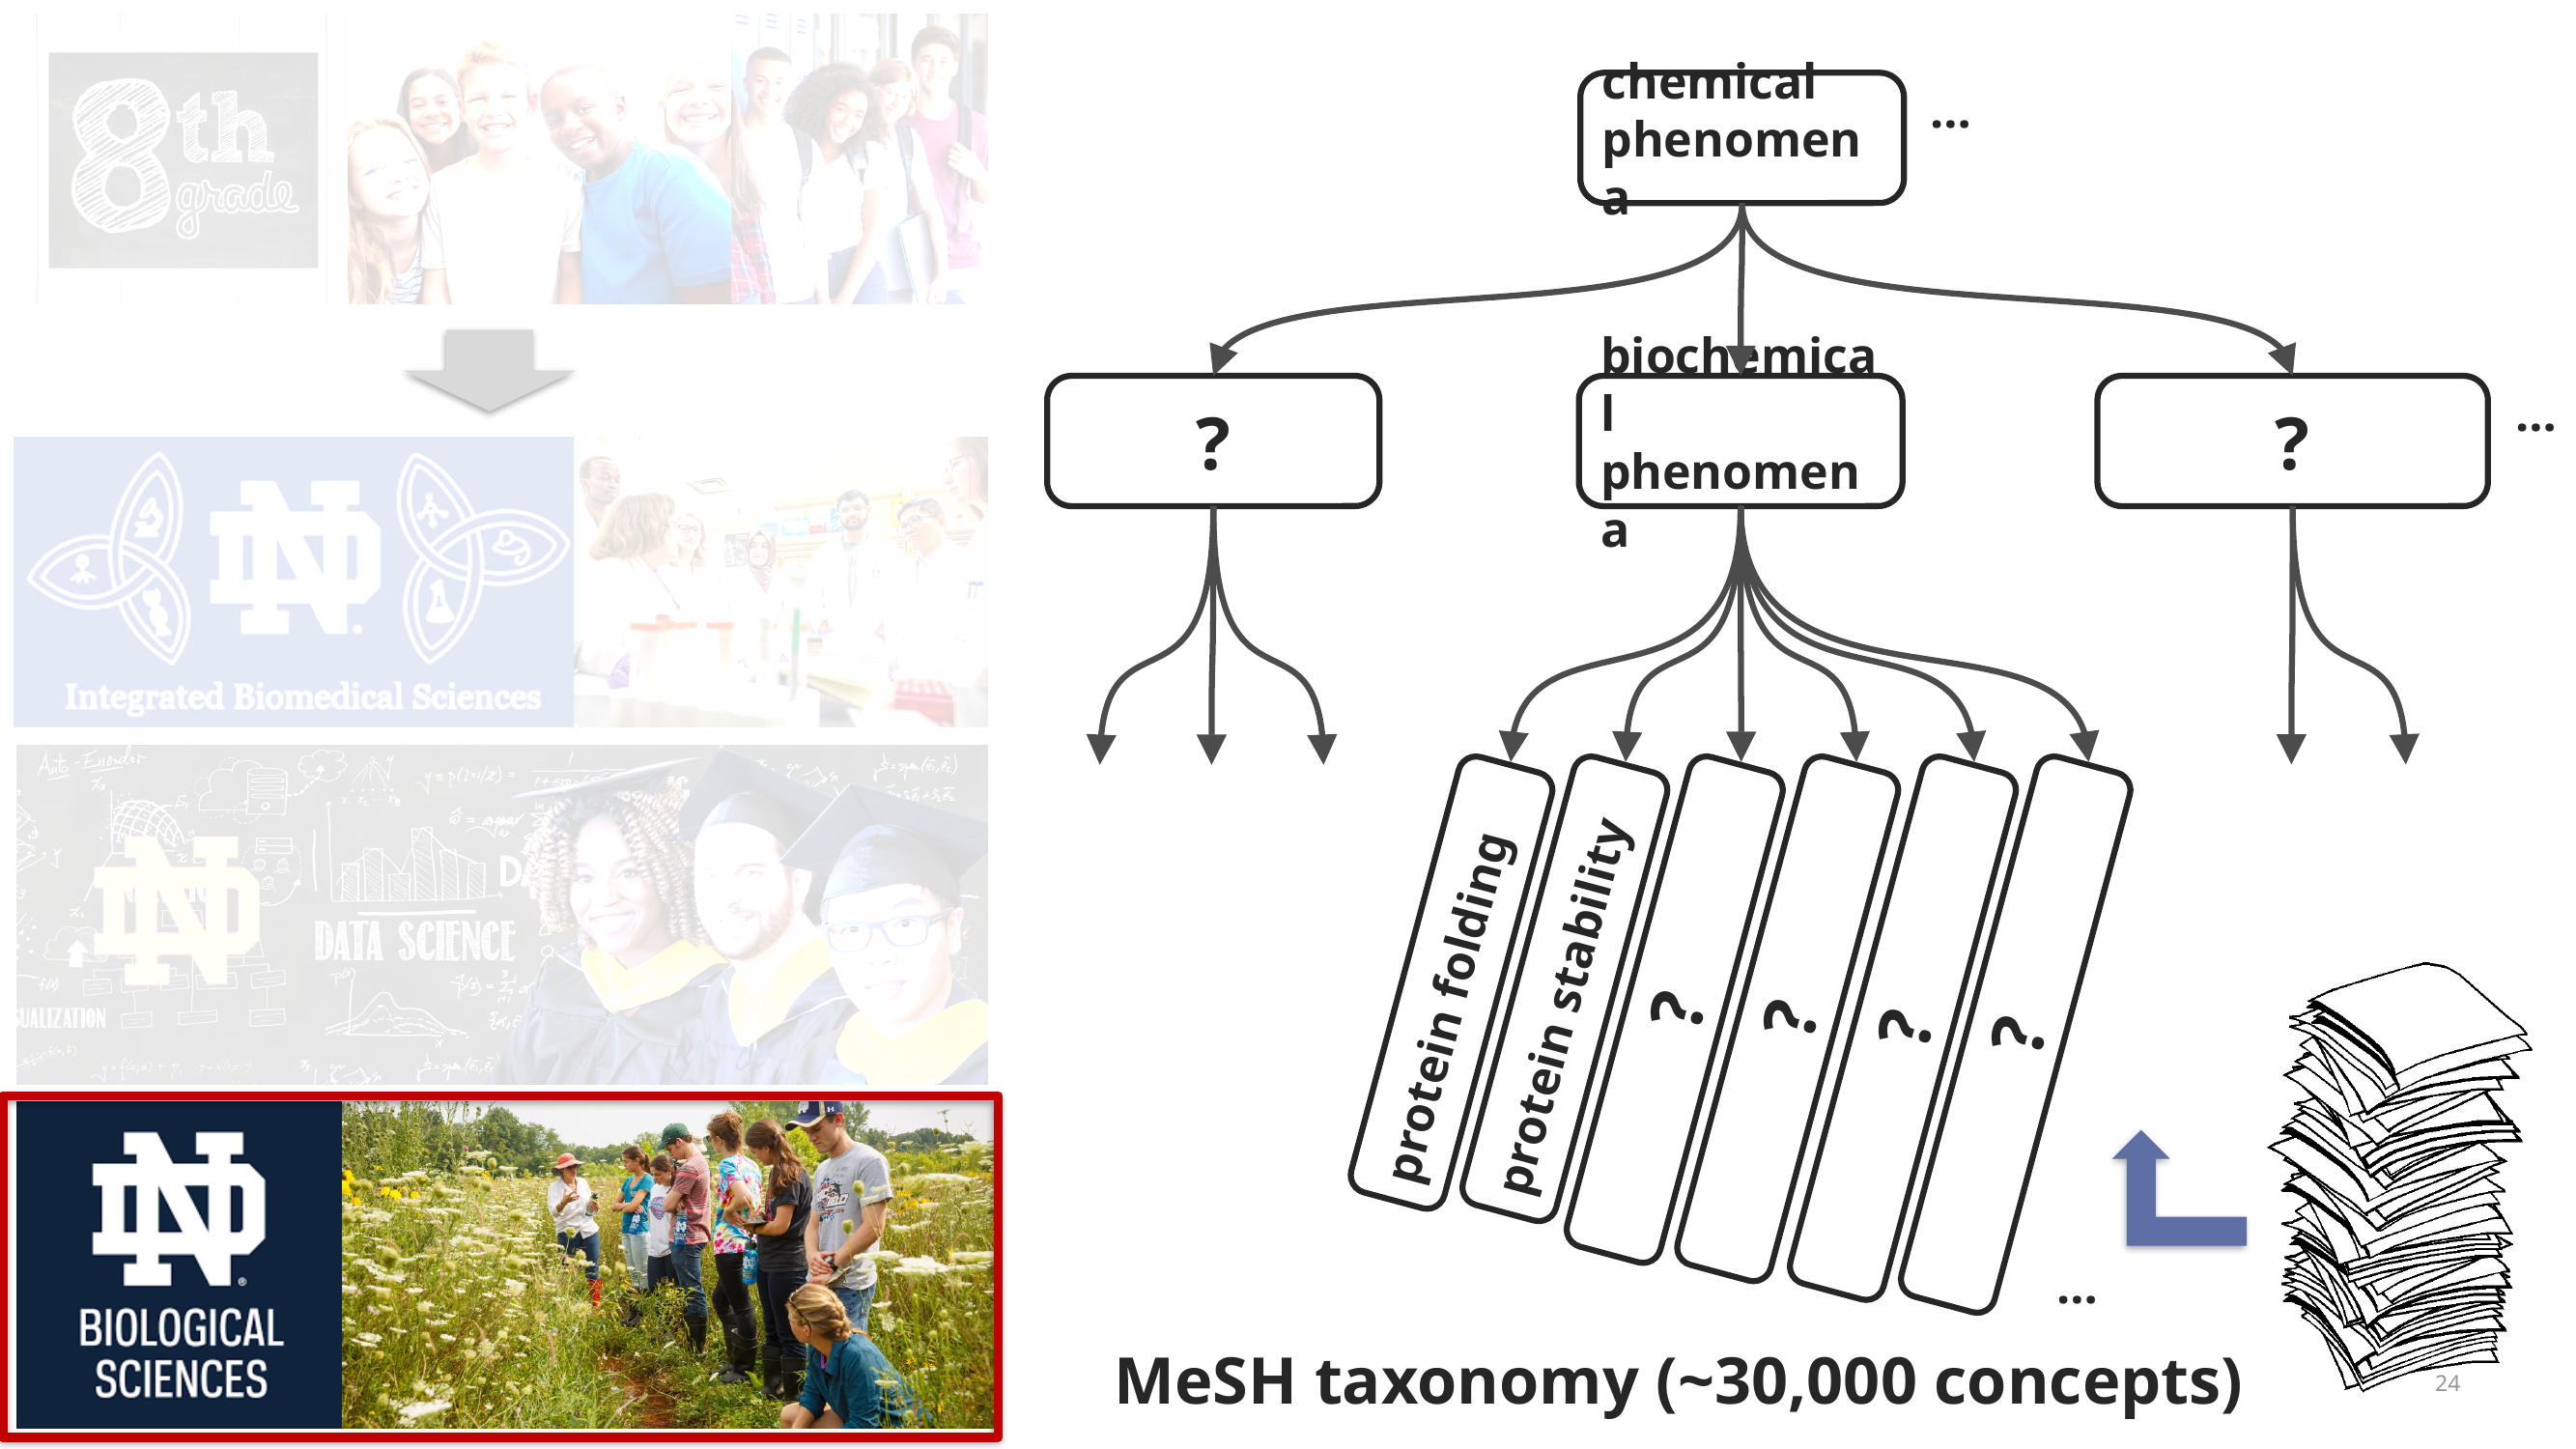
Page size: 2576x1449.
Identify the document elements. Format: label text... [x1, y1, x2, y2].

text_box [14, 14, 989, 305]
text_box [2, 1185, 999, 1438]
picture [2266, 960, 2534, 1394]
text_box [16, 1101, 996, 1429]
text_box MeSH taxonomy (~30,000 concepts) [1099, 1332, 2420, 1425]
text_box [0, 727, 989, 1178]
text_box [994, 1095, 999, 1105]
text_box [402, 328, 578, 412]
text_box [14, 436, 989, 727]
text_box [1046, 71, 2576, 1321]
